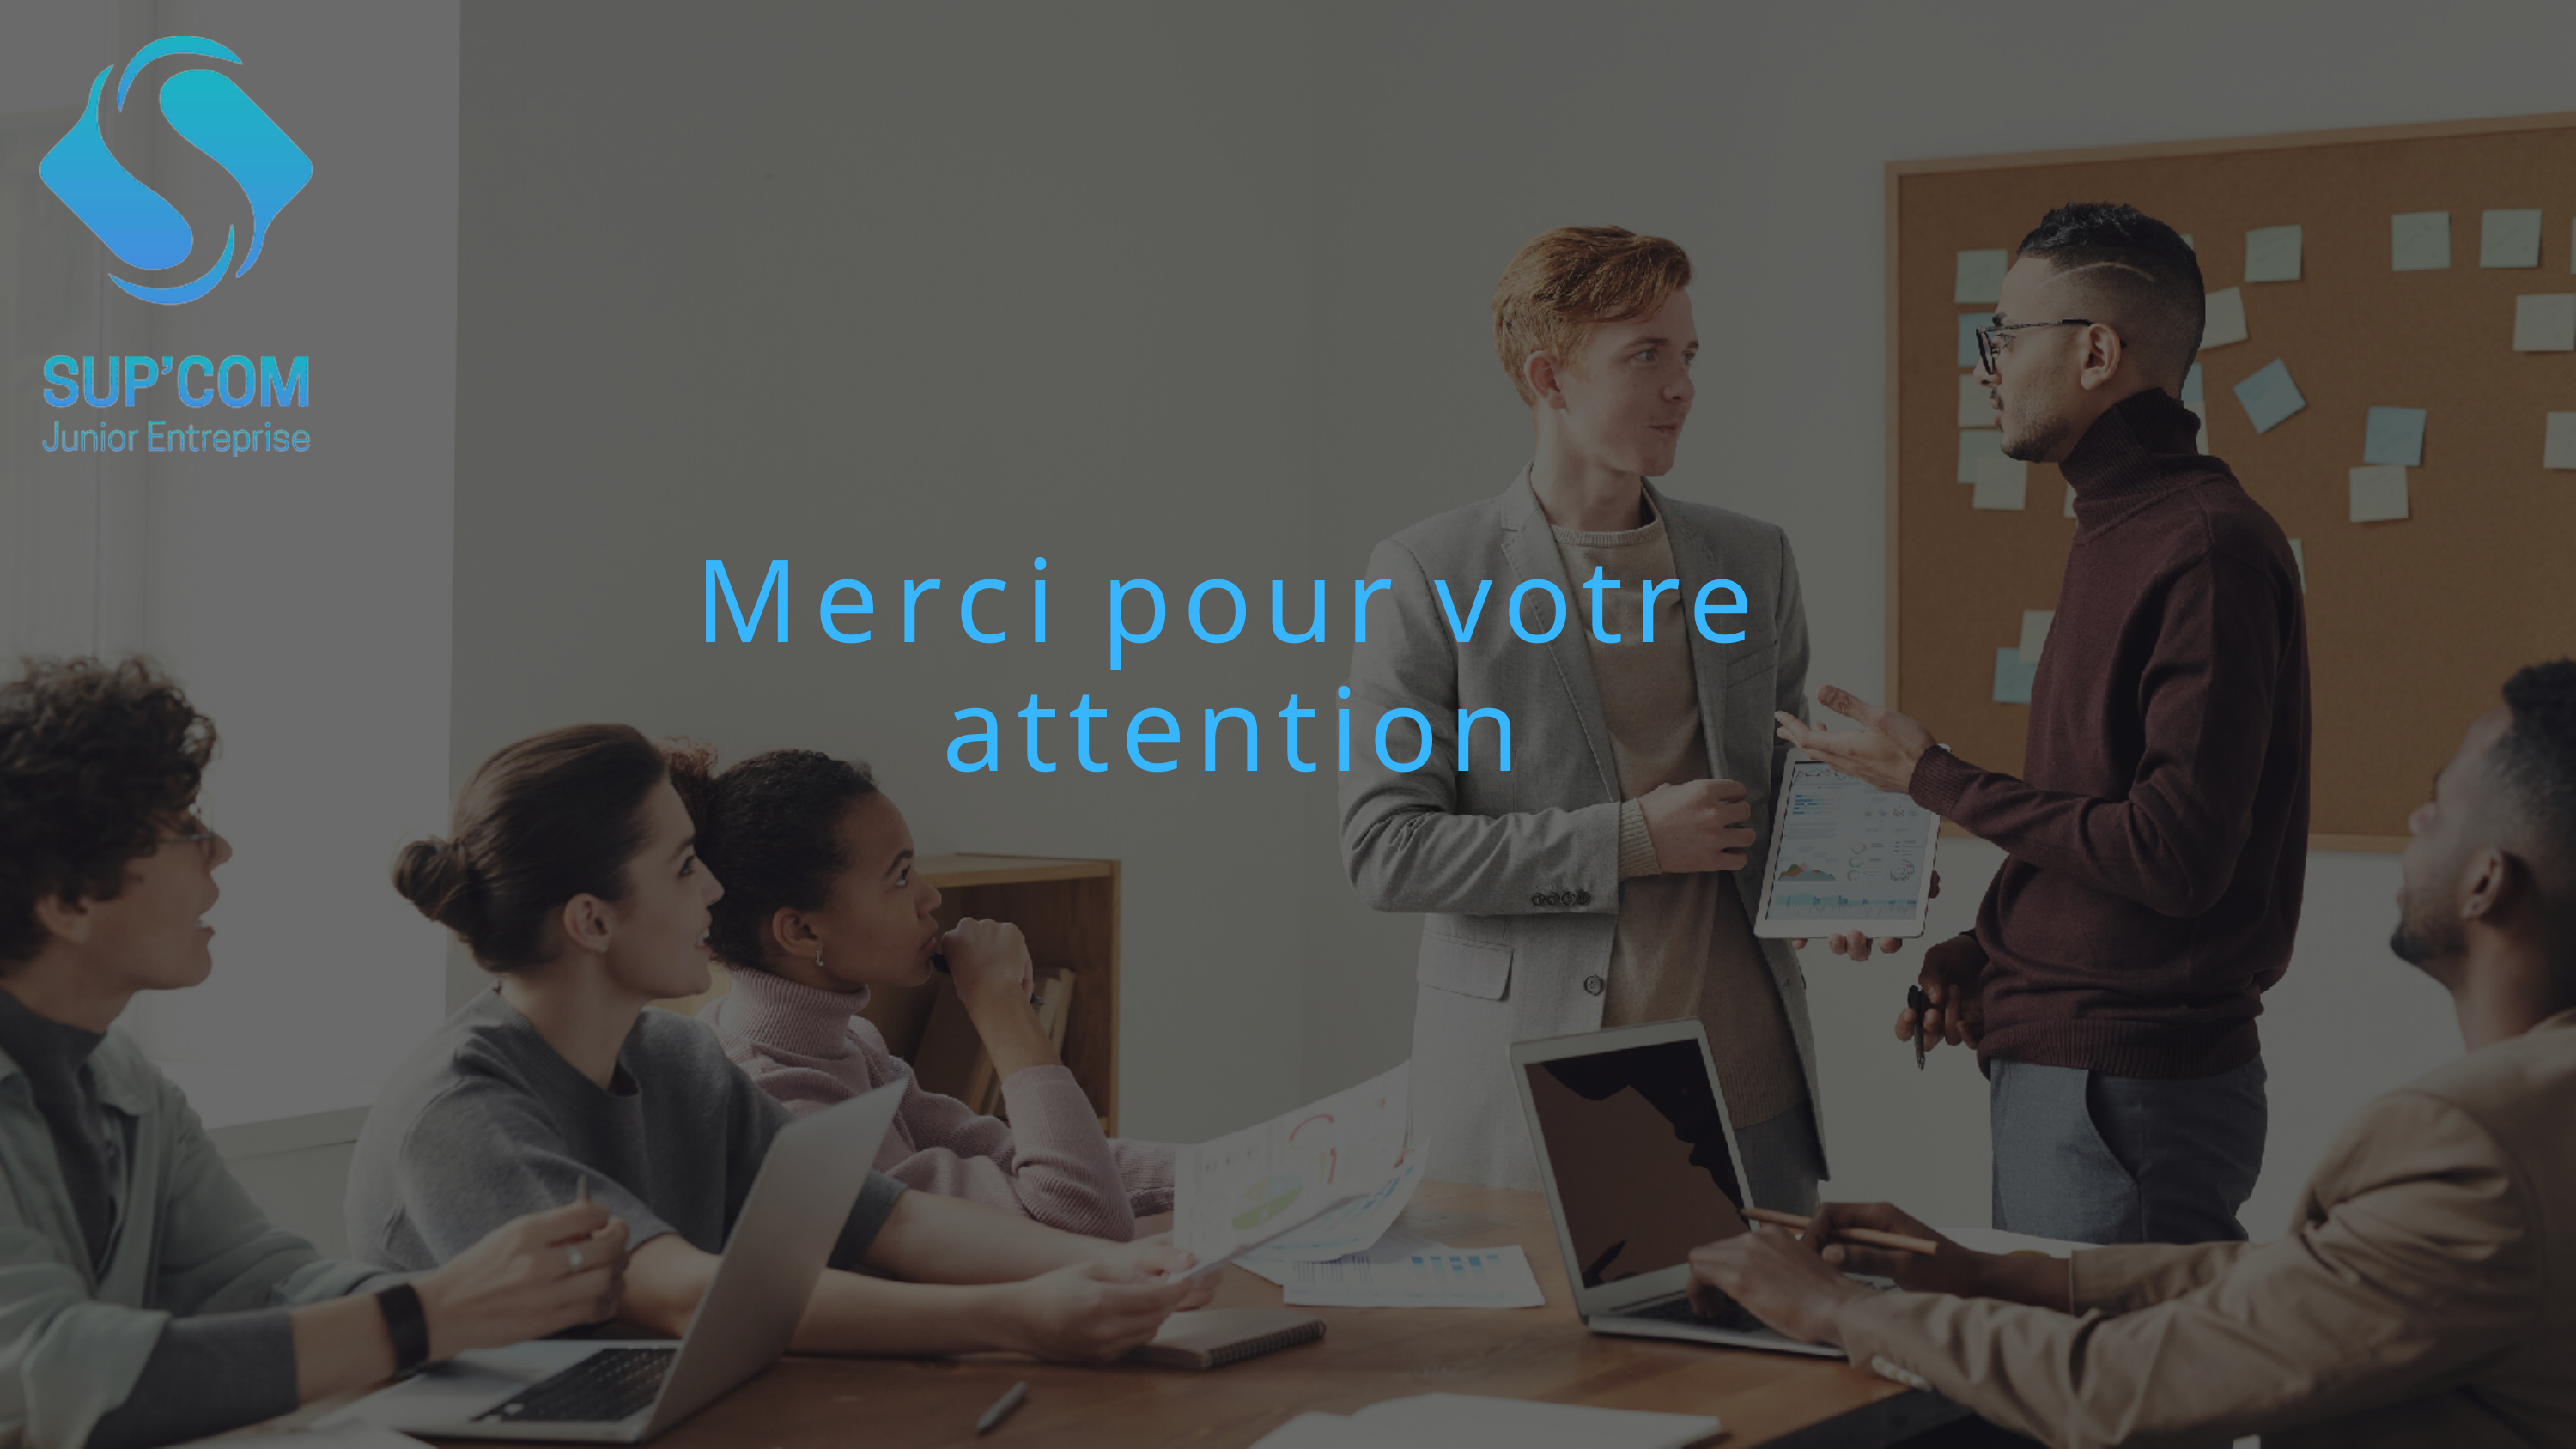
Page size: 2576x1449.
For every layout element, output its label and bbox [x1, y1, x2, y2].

text_box [0, 0, 2576, 1449]
